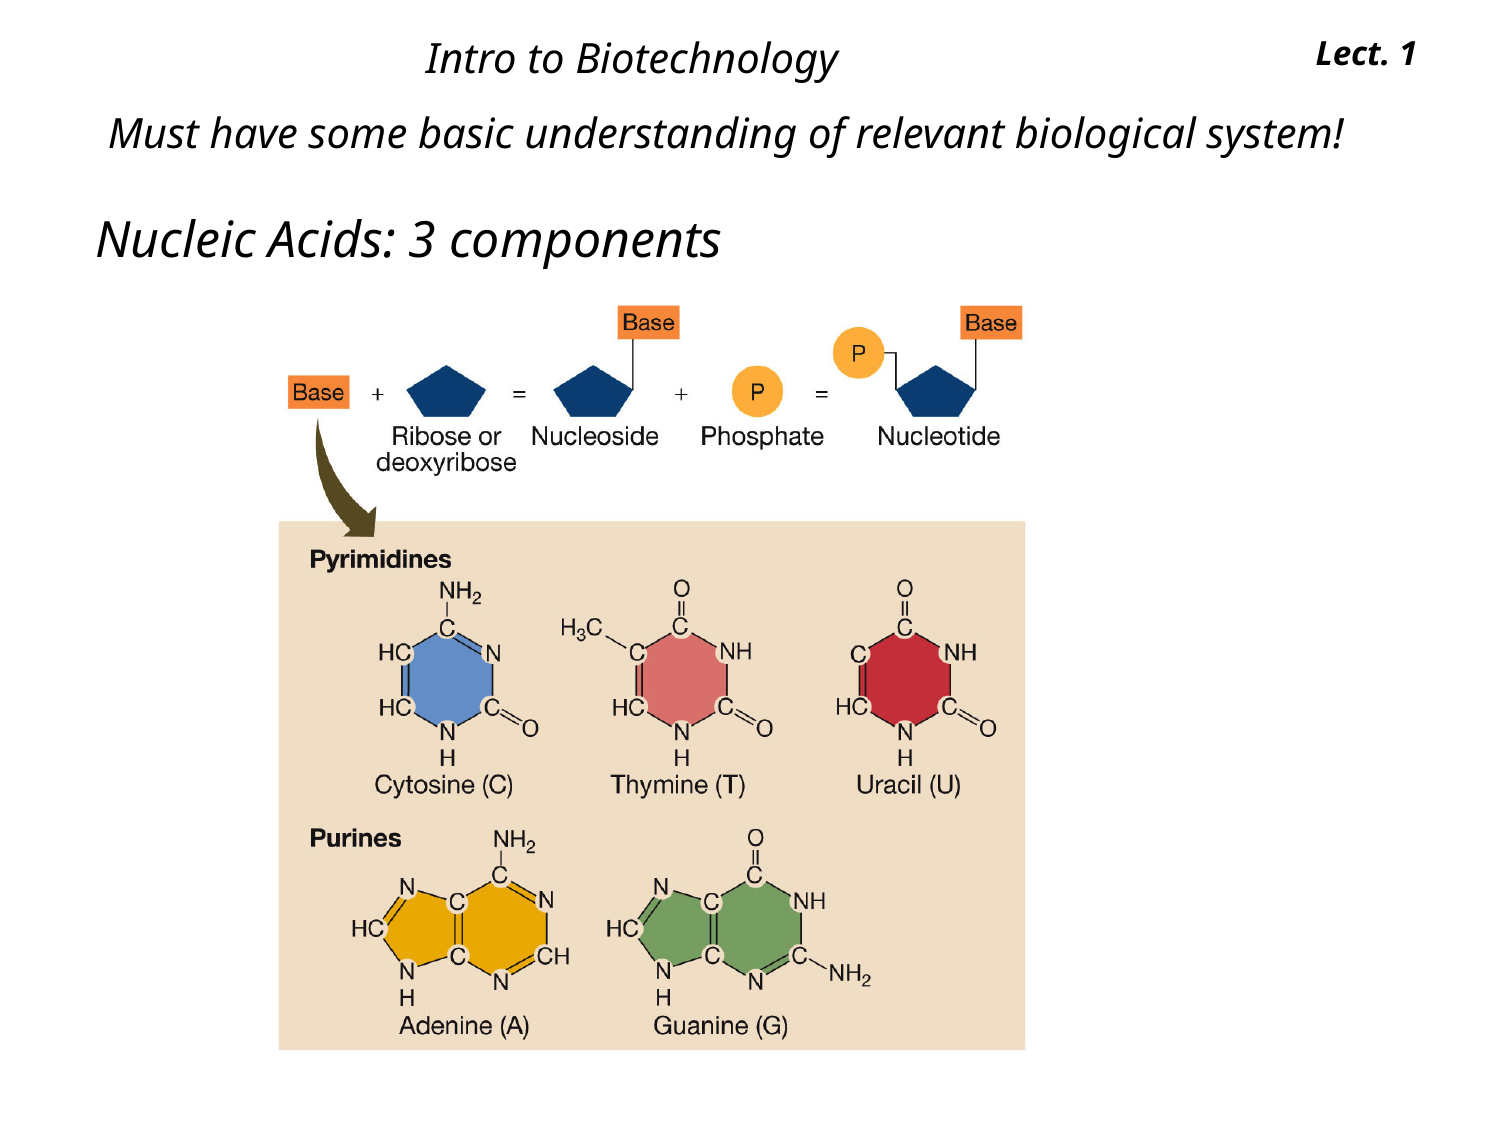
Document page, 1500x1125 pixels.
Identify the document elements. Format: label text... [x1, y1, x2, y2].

picture [112, 299, 1193, 1057]
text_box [387, 24, 1476, 91]
text_box Must have some basic understanding of relevant biological system! [93, 99, 1360, 165]
text_box Nucleic Acids: 3 components [80, 199, 738, 275]
